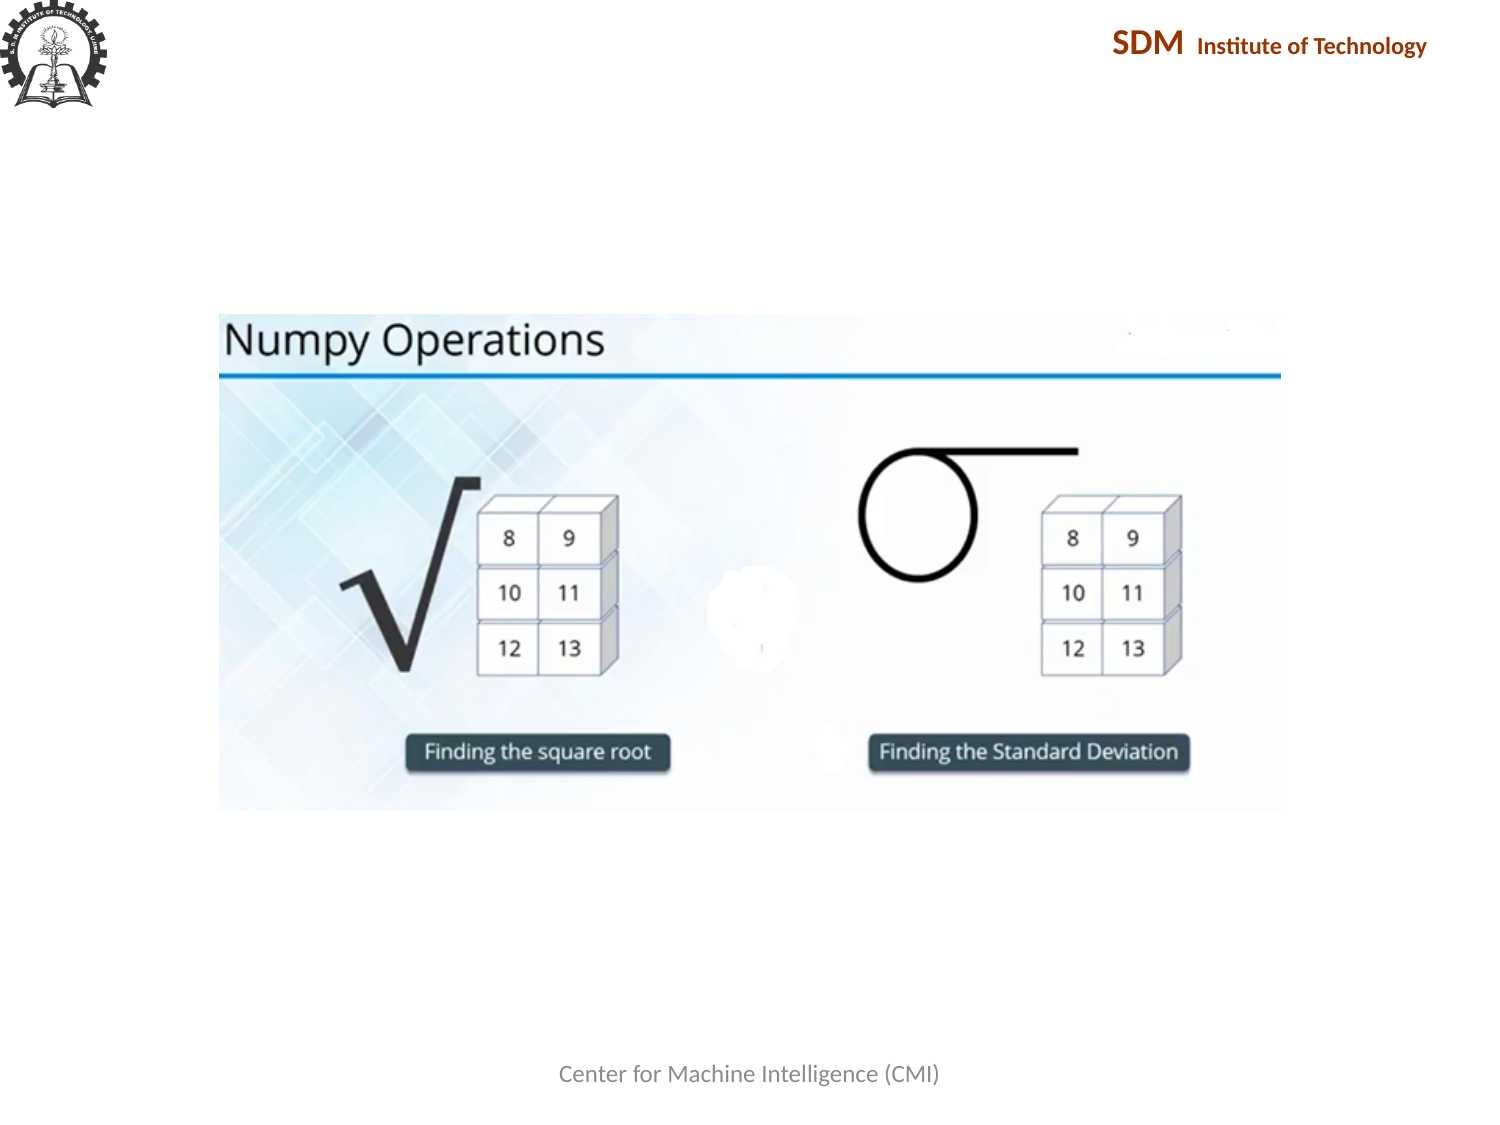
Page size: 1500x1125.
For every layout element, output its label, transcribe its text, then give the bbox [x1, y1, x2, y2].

picture [0, 0, 107, 108]
footer Center for Machine Intelligence (CMI) [512, 1042, 988, 1103]
picture [219, 314, 1281, 811]
